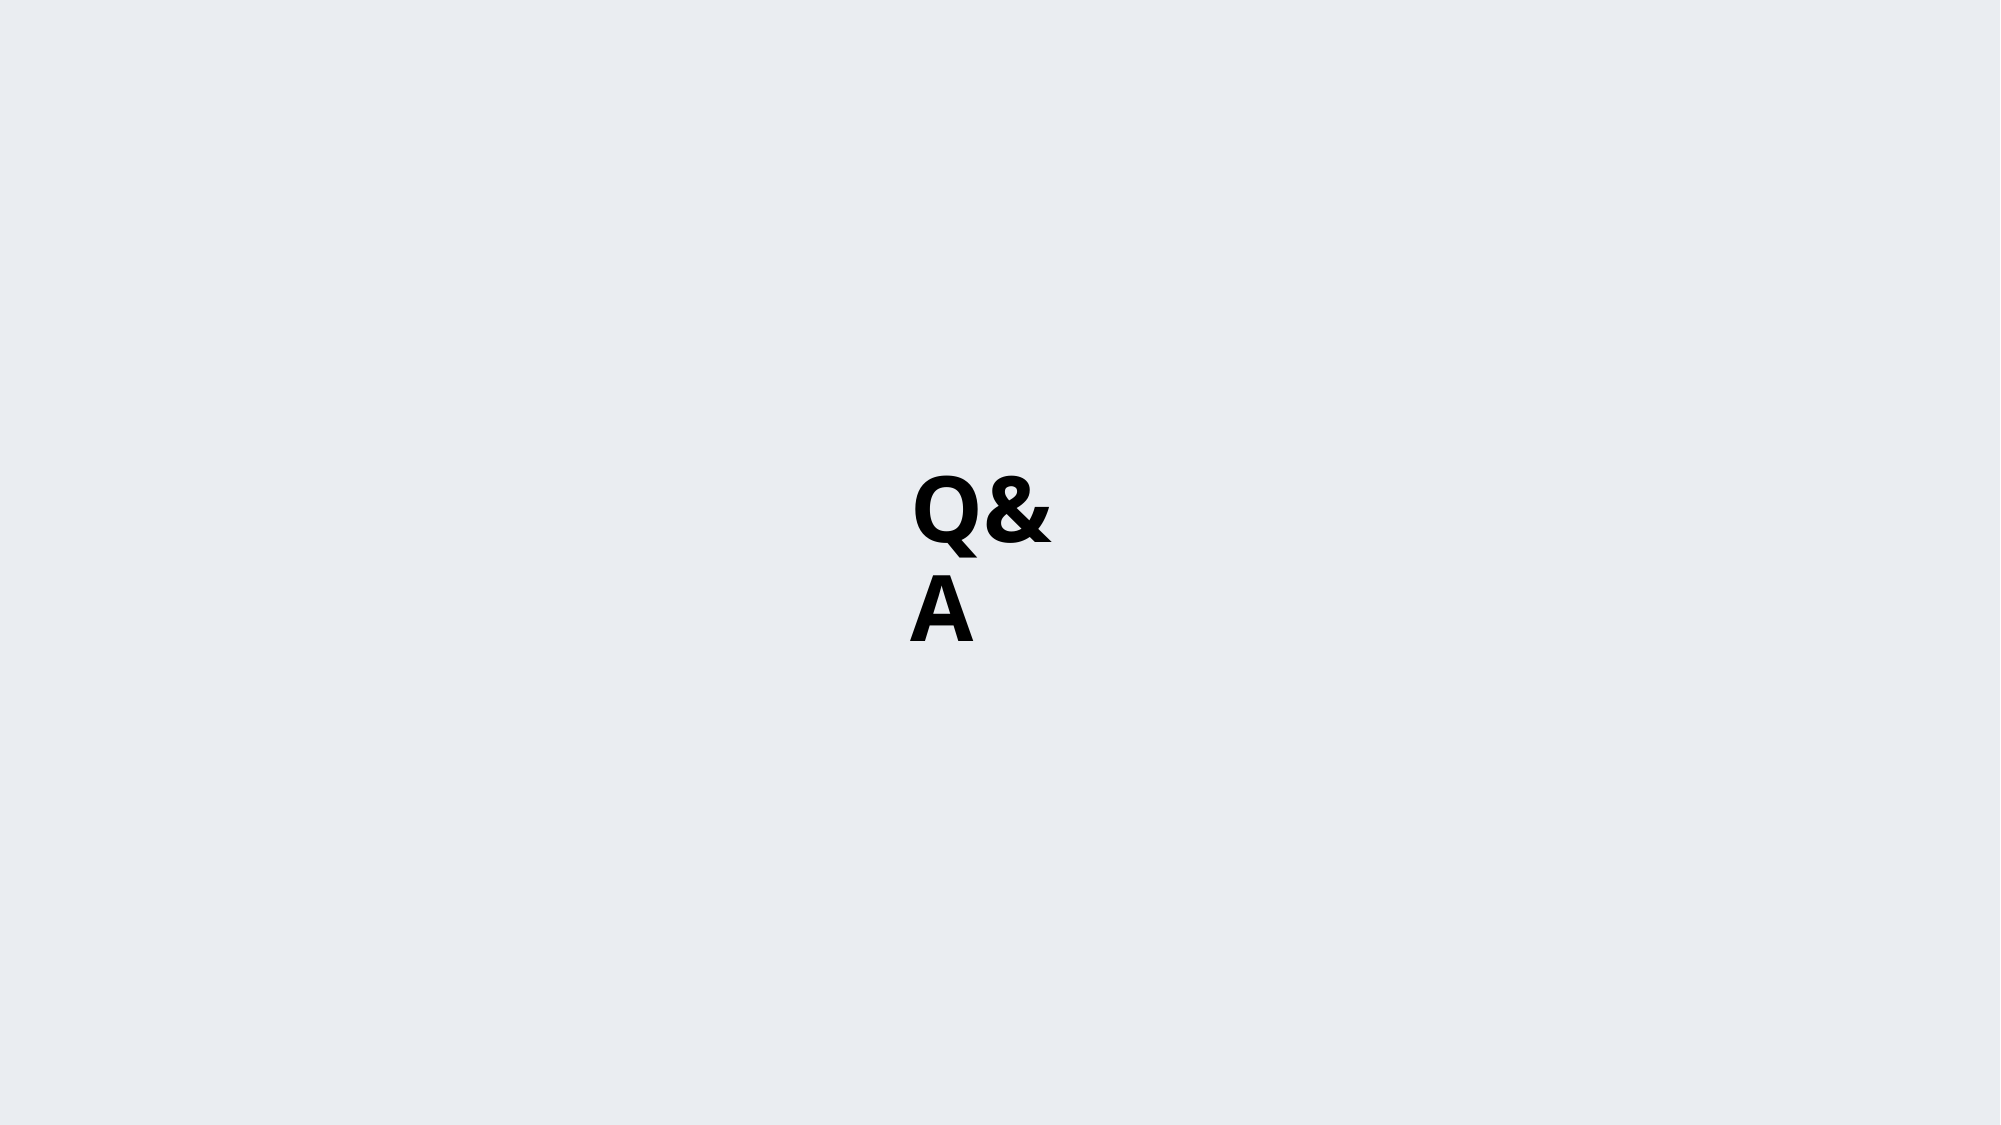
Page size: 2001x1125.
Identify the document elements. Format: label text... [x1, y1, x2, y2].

title Q&A [895, 453, 1105, 672]
